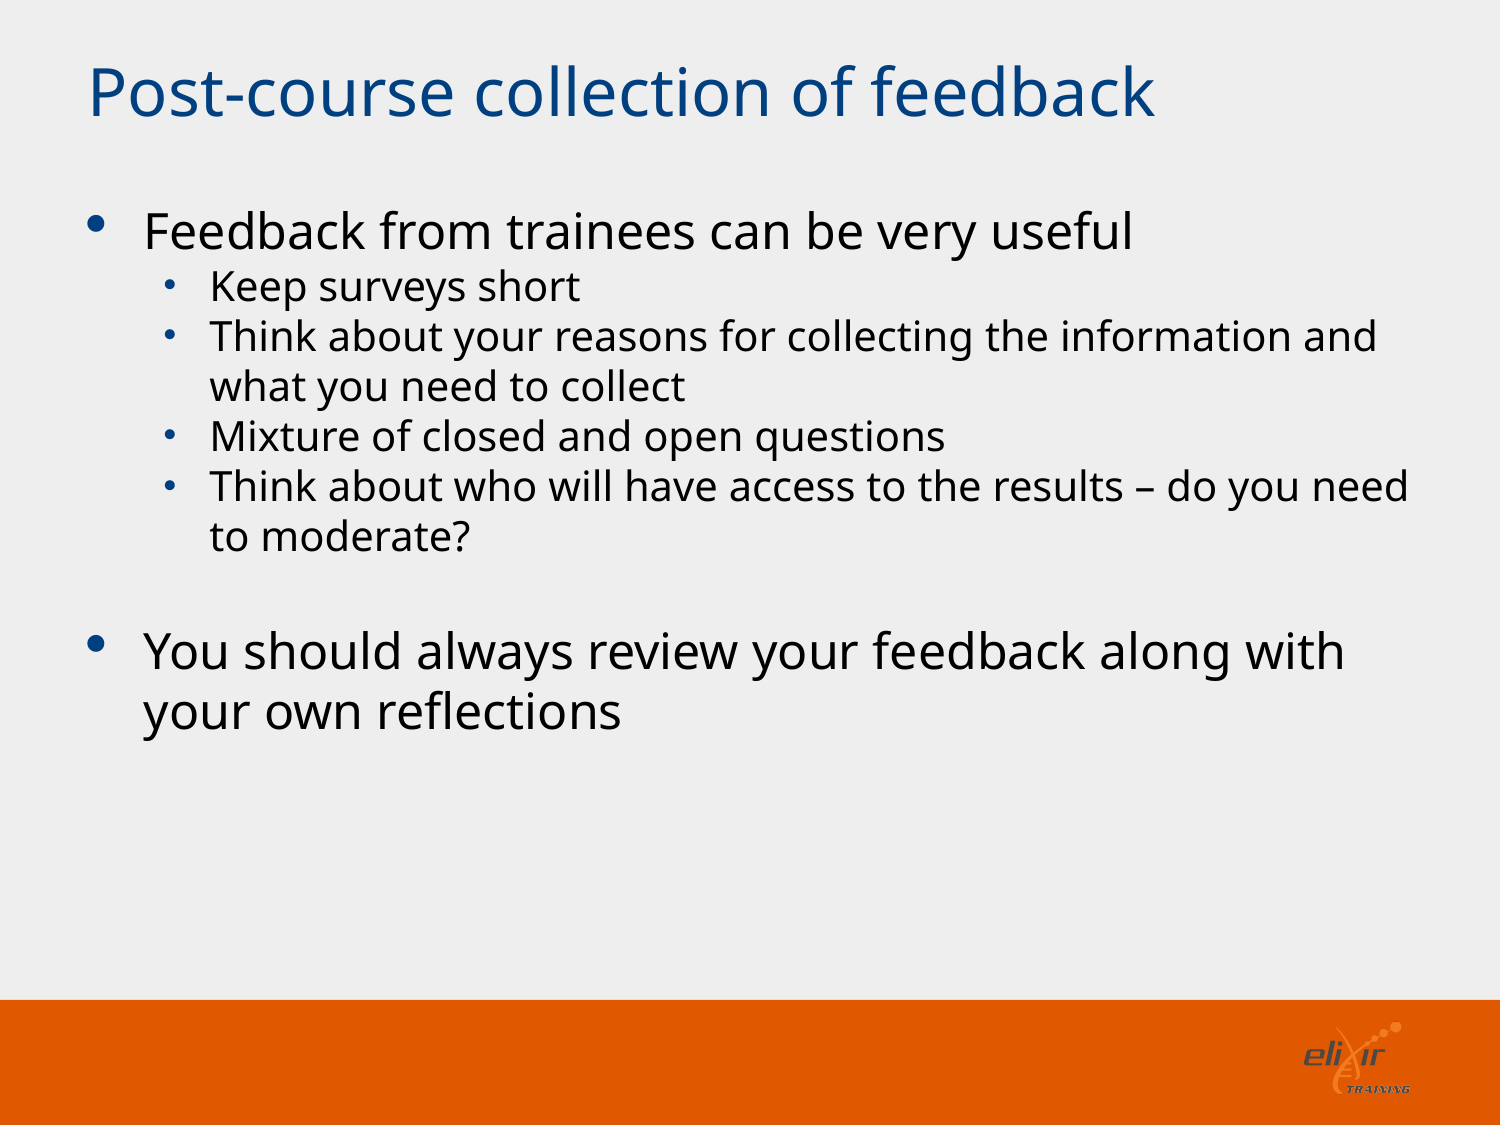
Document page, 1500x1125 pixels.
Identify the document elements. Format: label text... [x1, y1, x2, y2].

text_box Post-course collection of feedback [87, 49, 1425, 175]
picture [1304, 1020, 1421, 1108]
text_box Feedback from trainees can be very useful Keep surveys short Think about your reasons for collecting the information and what you need to collect Mixture of closed and open questions Think about who will have access to the results – do you need to moderate? You should always review your feedback along with your own reflections [87, 199, 1425, 914]
